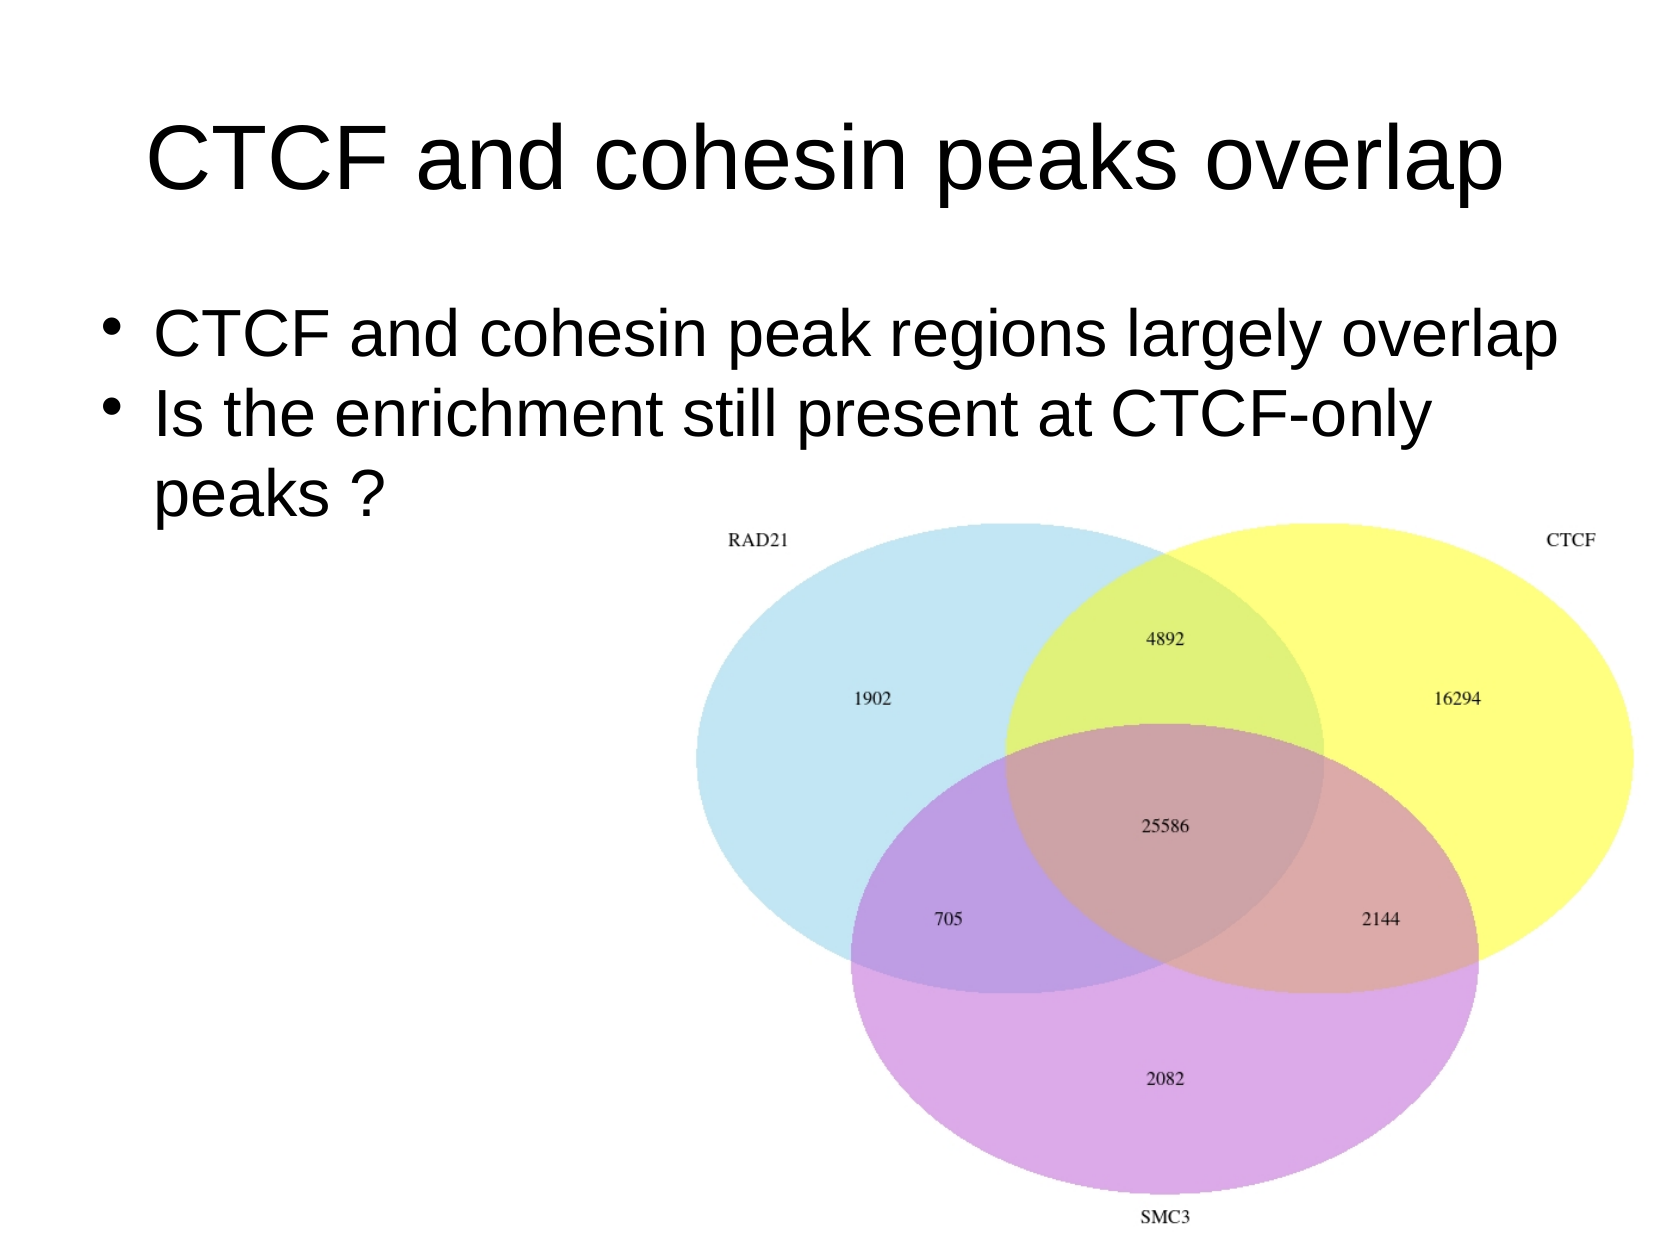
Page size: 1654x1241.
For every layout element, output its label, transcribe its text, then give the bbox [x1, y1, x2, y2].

picture [675, 507, 1654, 1240]
text_box CTCF and cohesin peaks overlap [82, 49, 1571, 256]
text_box CTCF and cohesin peak regions largely overlap Is the enrichment still present at CTCF-only peaks ? [82, 289, 1571, 1009]
